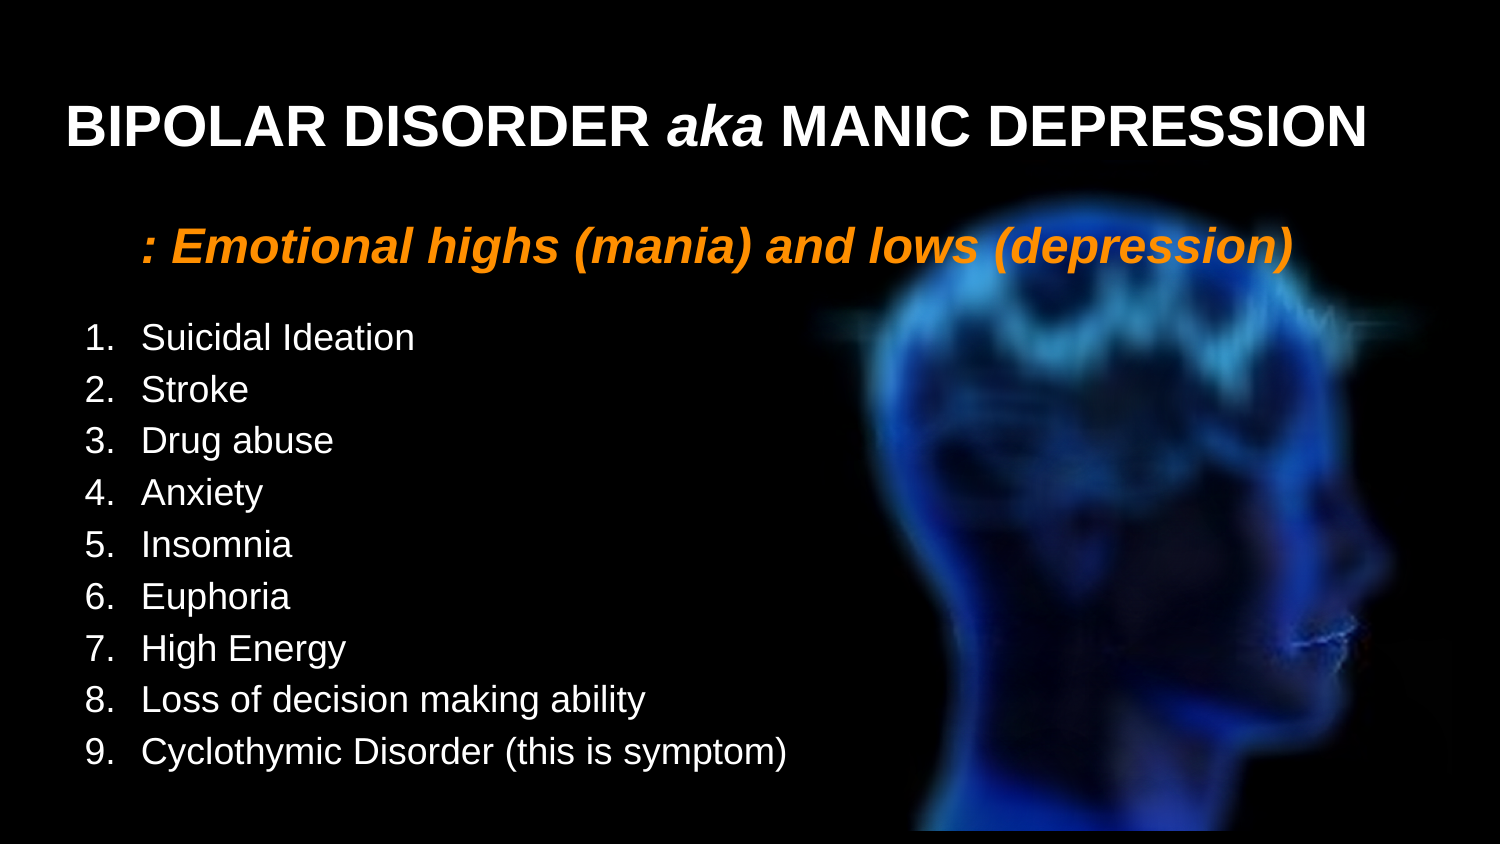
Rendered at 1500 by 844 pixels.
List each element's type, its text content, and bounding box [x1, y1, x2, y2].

text_box BIPOLAR DISORDER aka MANIC DEPRESSION [51, 72, 1449, 167]
text_box : Emotional highs (mania) and lows (depression) Suicidal Ideation Stroke Drug abuse Anxiety Insomnia Euphoria High Energy Loss of decision making ability Cyclothymic Disorder (this is symptom) [51, 189, 1449, 750]
picture [393, 101, 1500, 844]
